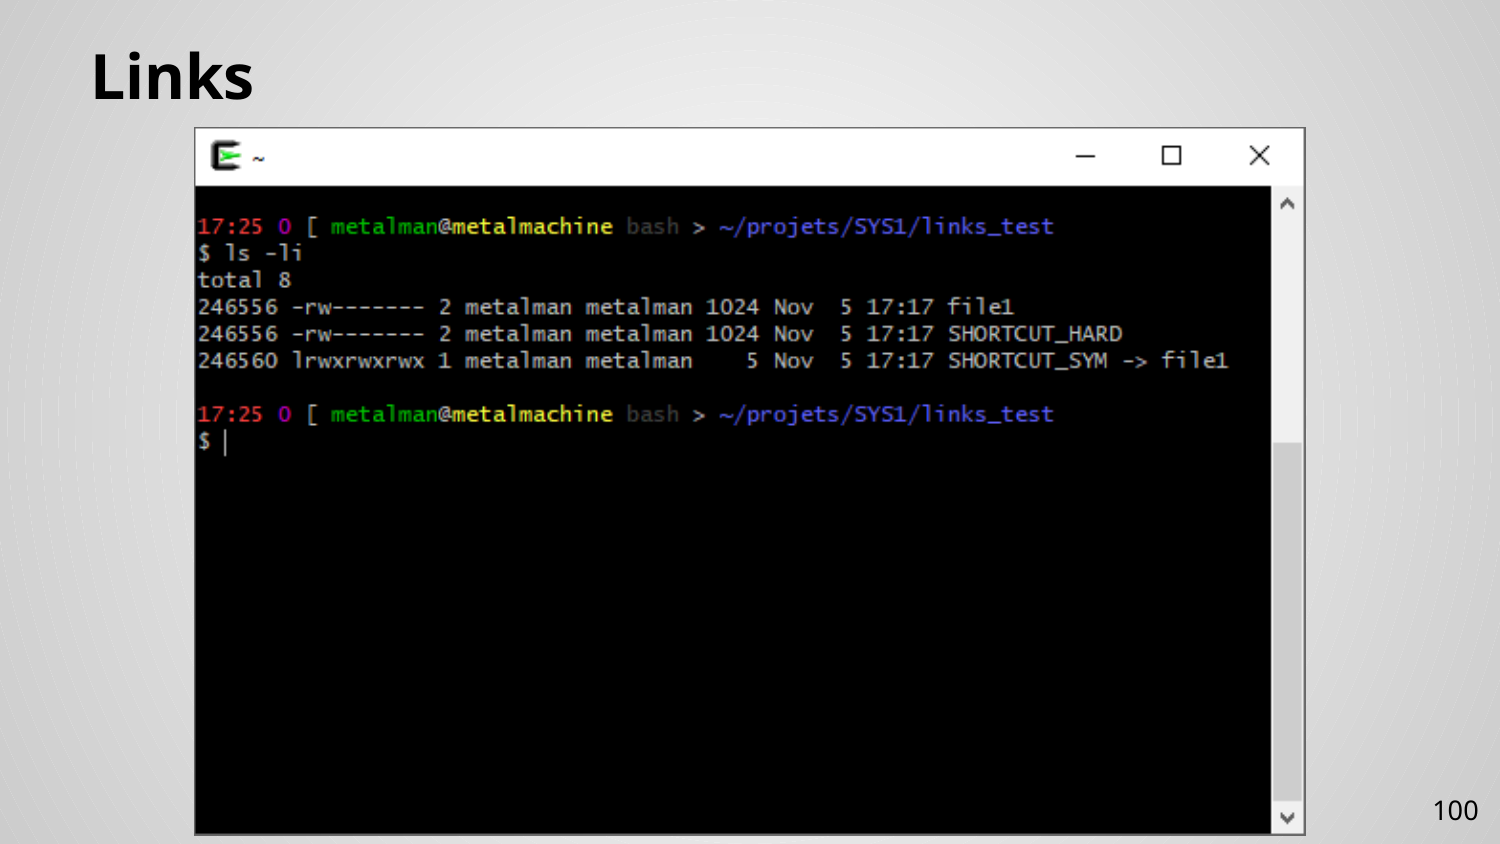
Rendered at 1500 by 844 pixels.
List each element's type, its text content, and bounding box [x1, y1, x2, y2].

slide_number 100 [1403, 779, 1494, 844]
picture [193, 127, 1307, 836]
title Links [75, 33, 1425, 128]
